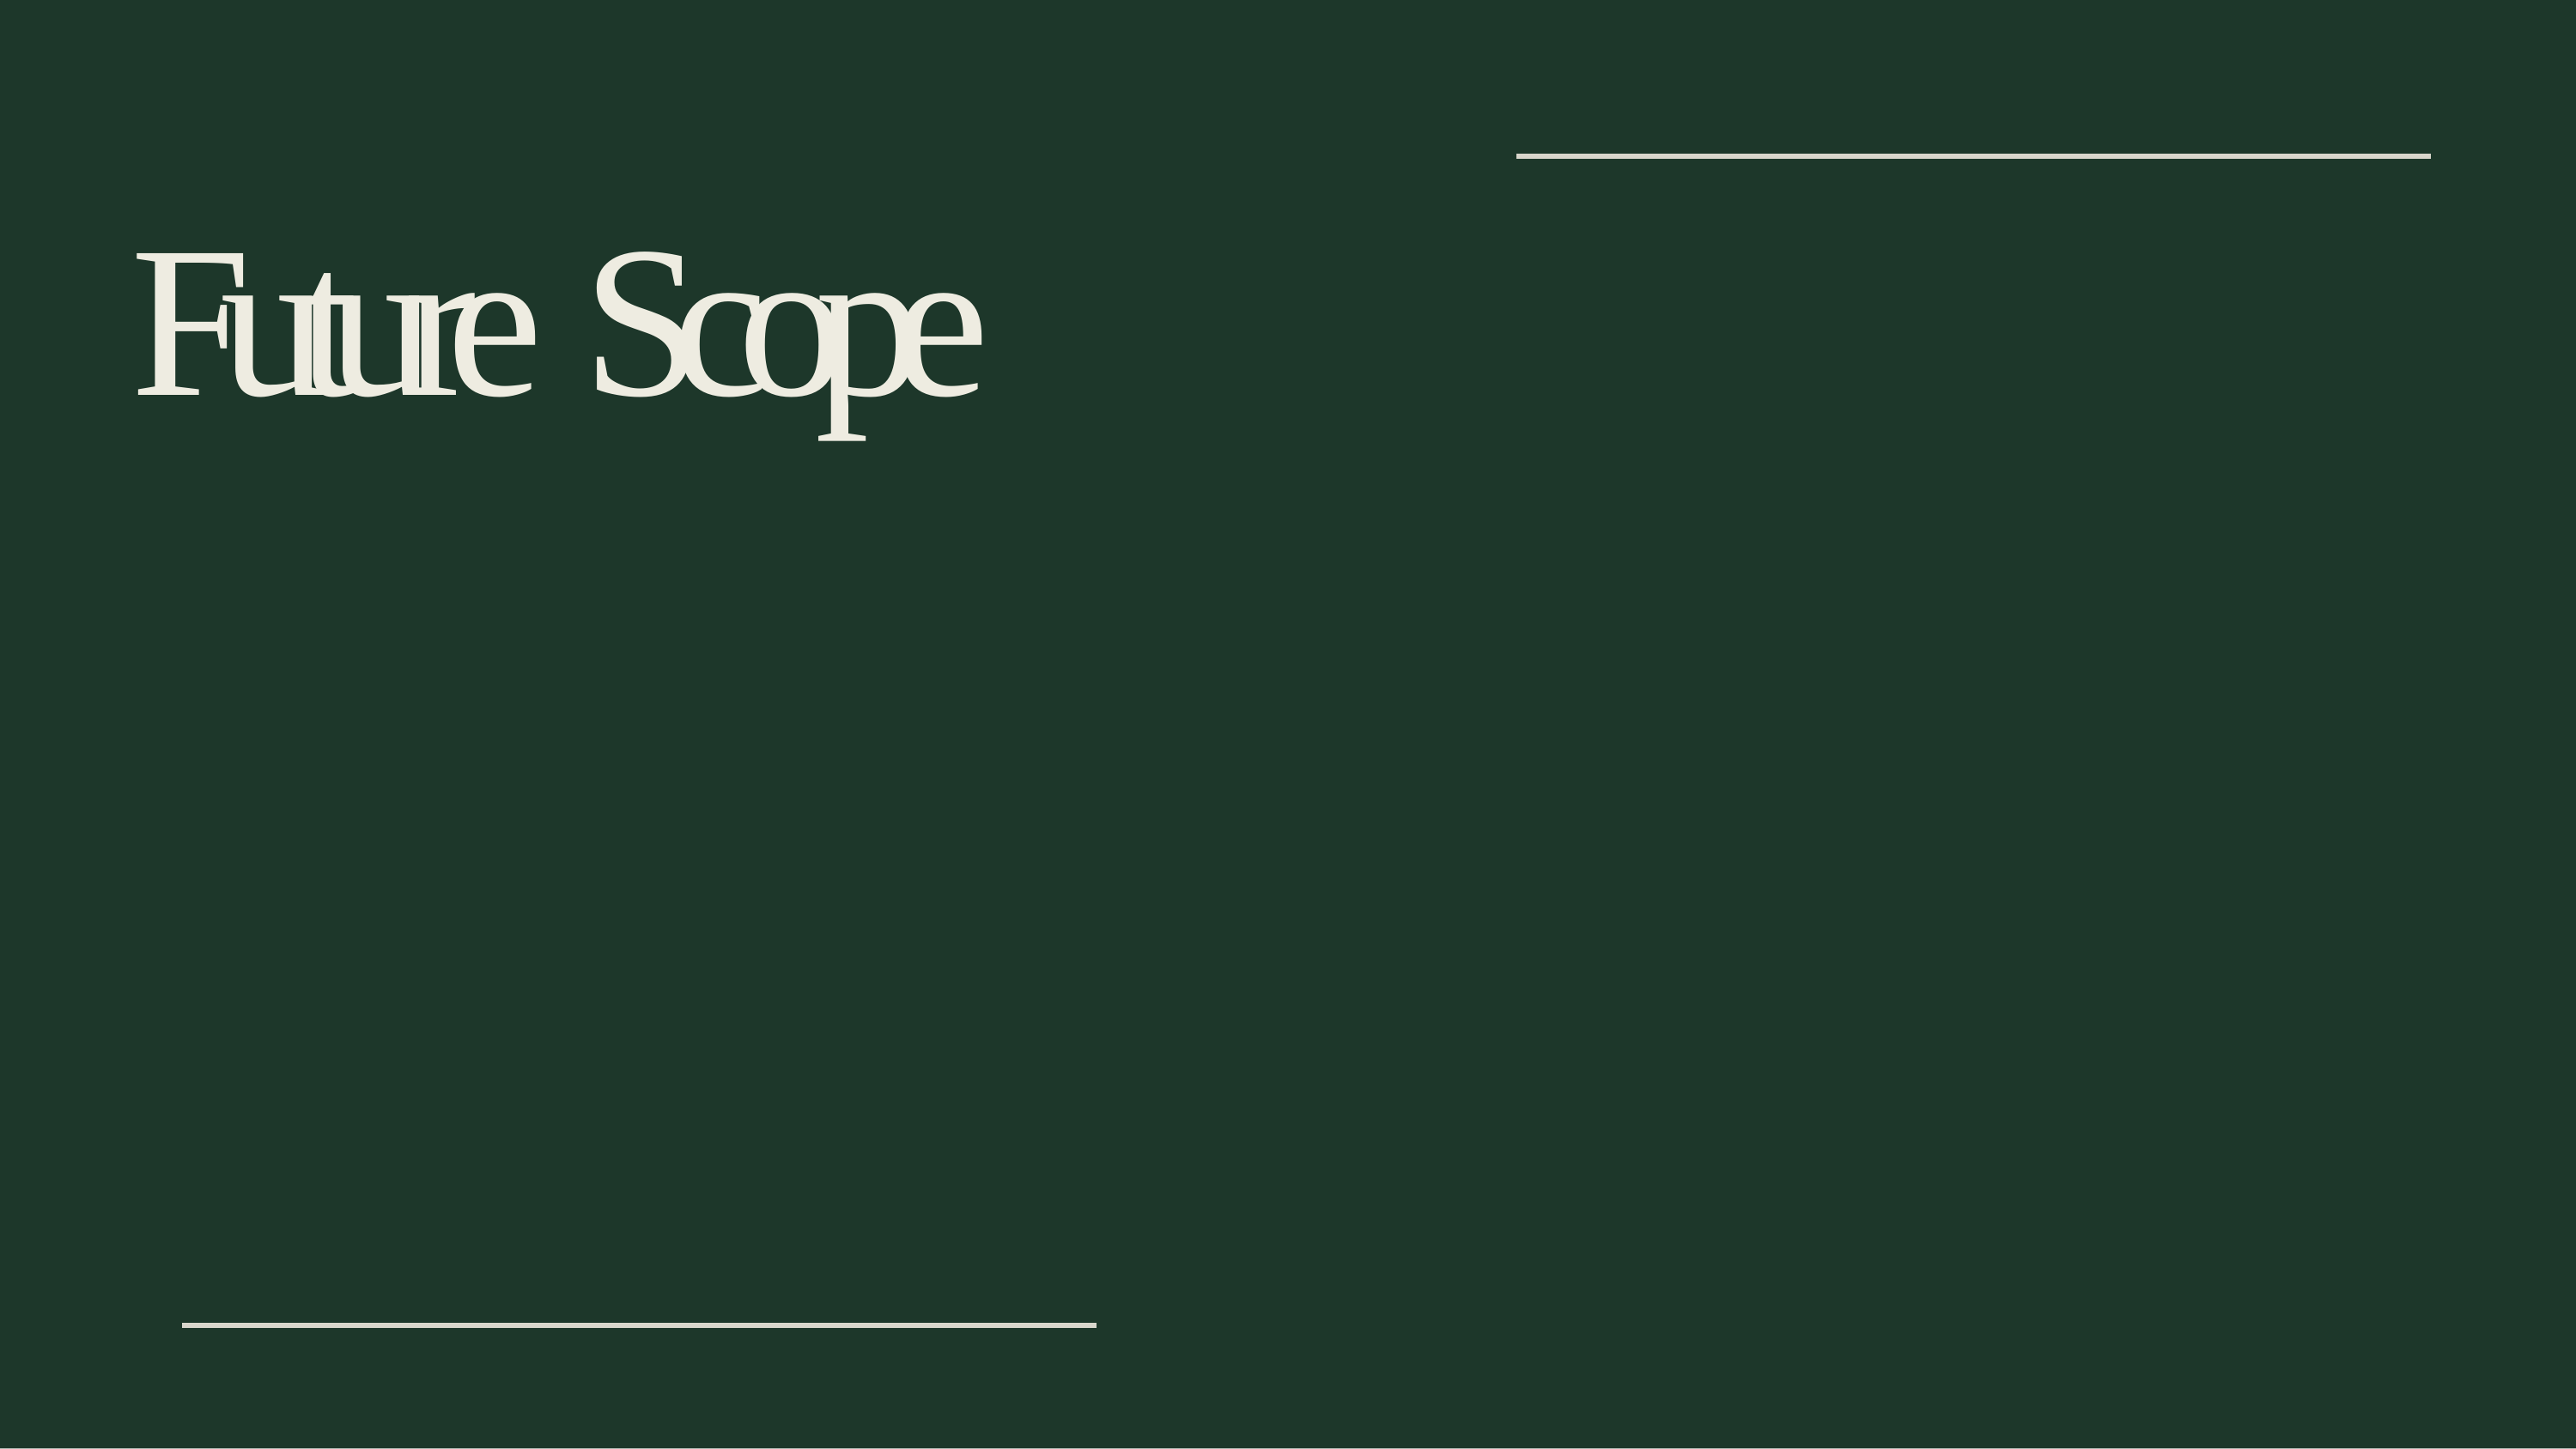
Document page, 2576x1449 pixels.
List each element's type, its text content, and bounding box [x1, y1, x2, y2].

title Future Scope [129, 177, 1406, 440]
